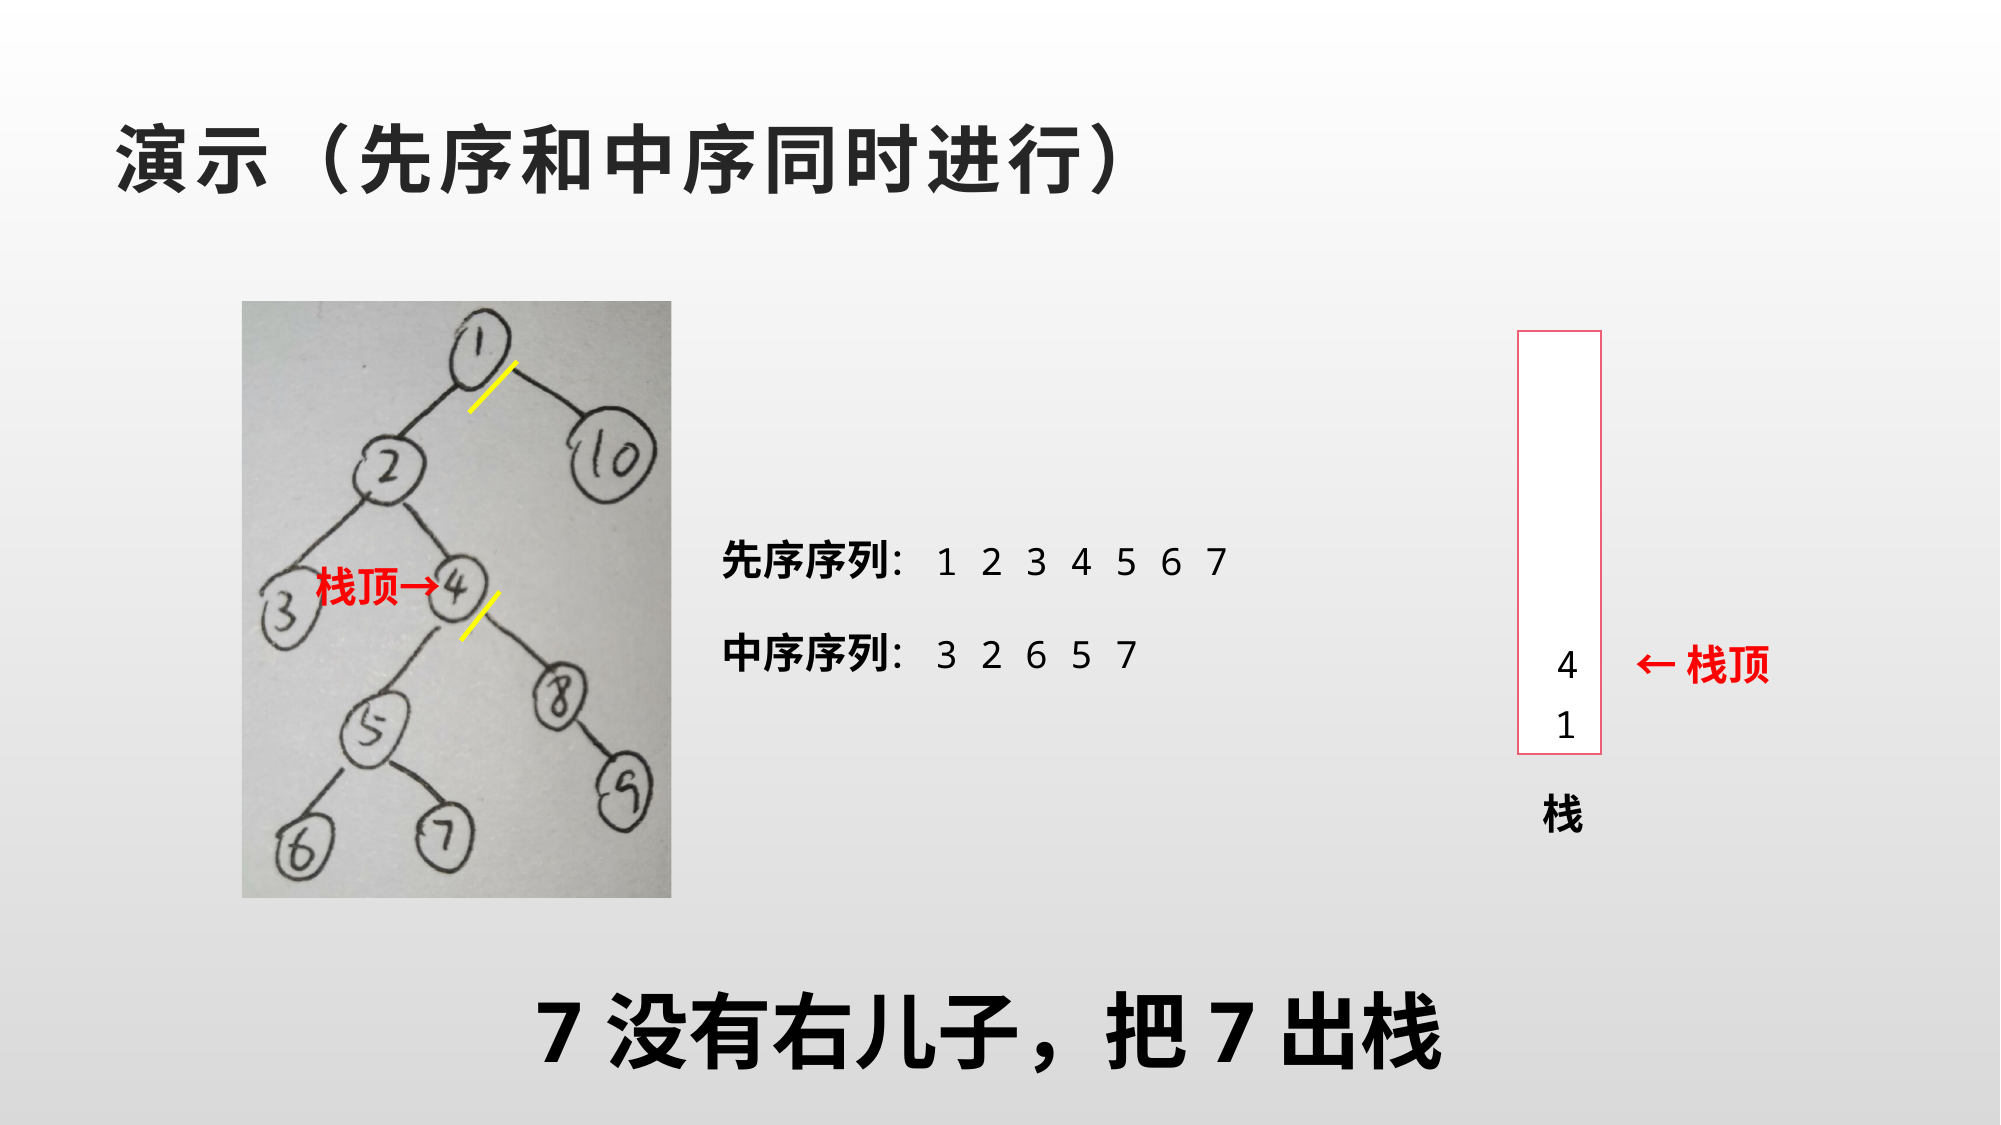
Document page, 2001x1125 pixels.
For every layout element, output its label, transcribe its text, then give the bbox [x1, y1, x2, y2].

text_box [469, 361, 518, 413]
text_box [460, 591, 500, 641]
text_box 4 [1541, 633, 1594, 694]
text_box 栈 [1527, 780, 1676, 845]
text_box 7没有右儿子，把7出栈 [520, 971, 1459, 1087]
text_box 1 [1539, 694, 1592, 754]
title 演示（先序和中序同时进行） [99, 99, 1900, 216]
text_box 中序序列：3 2 6 5 7 [707, 619, 1499, 684]
text_box ←栈顶 [1620, 631, 1805, 696]
text_box 先序序列：1 2 3 4 5 6 7 [707, 526, 1499, 591]
text_box [1517, 330, 1602, 755]
picture [241, 301, 672, 898]
